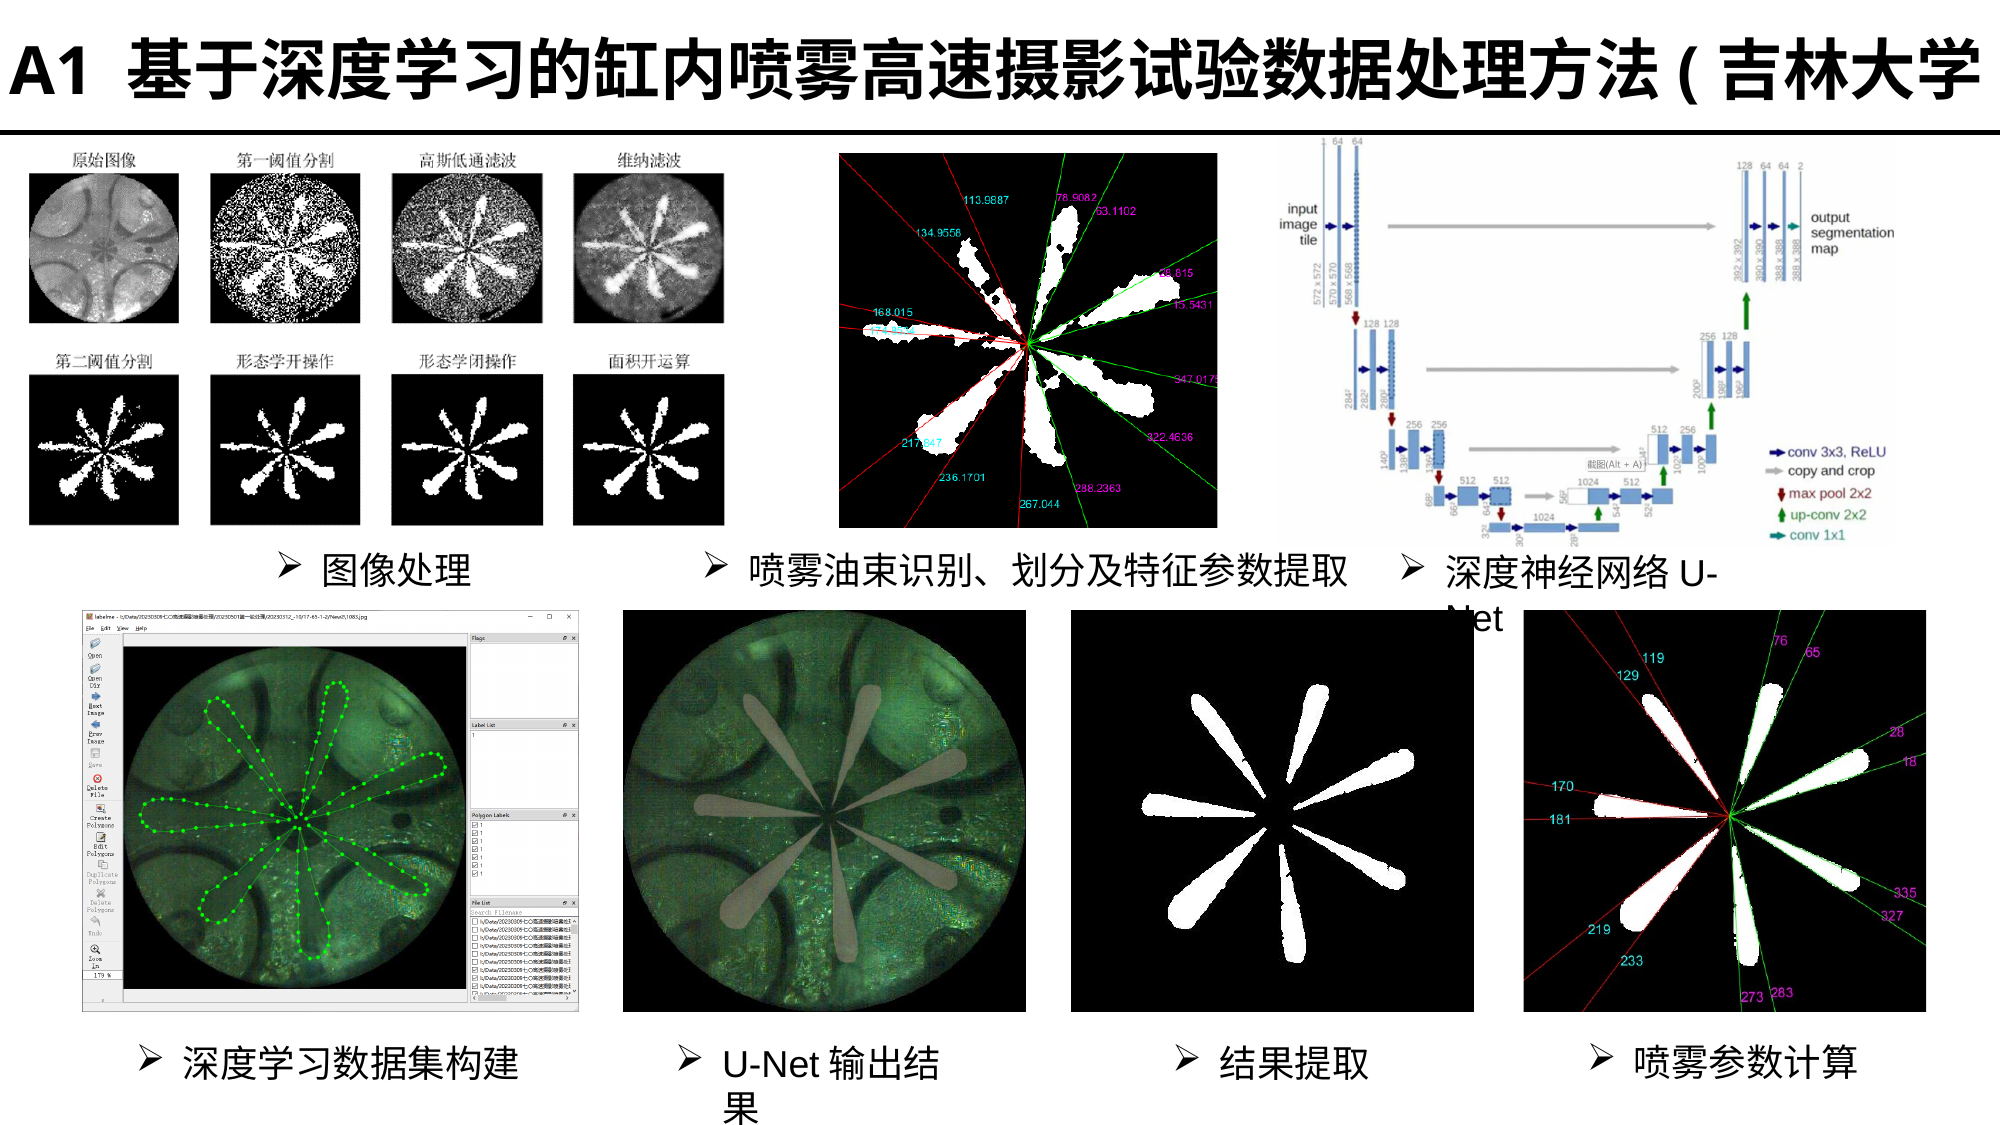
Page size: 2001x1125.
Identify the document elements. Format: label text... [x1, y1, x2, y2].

picture [19, 141, 730, 552]
text_box A1 基于深度学习的缸内喷雾高速摄影试验数据处理方法(吉林大学) [0, 20, 2000, 116]
picture [623, 610, 1026, 1012]
picture [1071, 610, 1474, 1012]
text_box 结果提取 [1157, 1032, 1387, 1092]
text_box 图像处理 [260, 552, 514, 600]
picture [1523, 610, 1927, 1012]
text_box 喷雾油束识别、划分及特征参数提取 [686, 539, 1370, 600]
text_box 深度神经网络U-Net [1383, 547, 1788, 647]
text_box 喷雾参数计算 [1572, 1031, 1878, 1092]
picture [839, 153, 1218, 528]
picture [1276, 135, 1894, 547]
text_box 深度学习数据集构建 [121, 1032, 540, 1092]
text_box U-Net输出结果 [660, 1032, 989, 1125]
picture [82, 610, 579, 1012]
